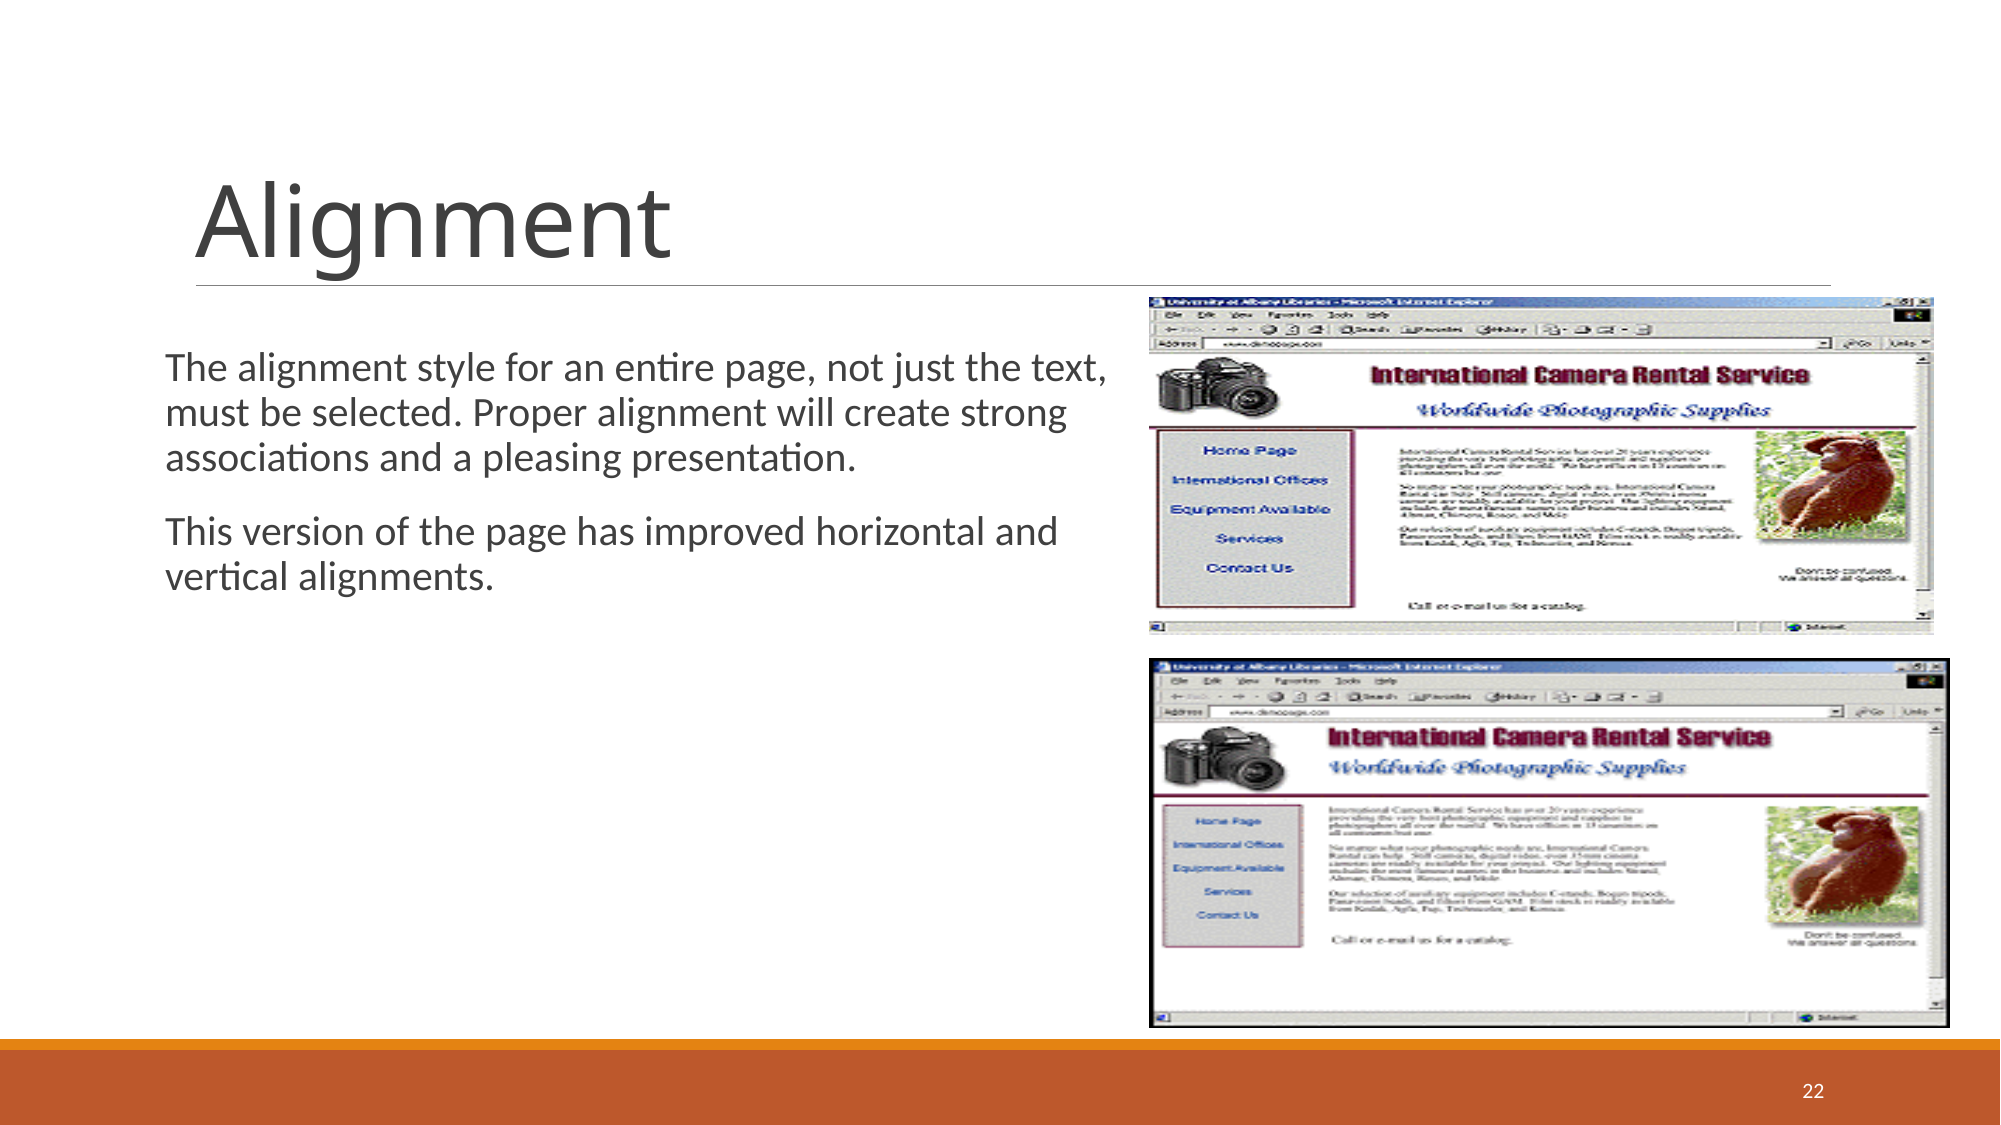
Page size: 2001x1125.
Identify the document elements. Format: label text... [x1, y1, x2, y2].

picture [1149, 296, 1934, 636]
slide_number 22 [1624, 1059, 1840, 1120]
picture [1149, 658, 1951, 1028]
title Alignment [180, 47, 1830, 285]
list The alignment style for an entire page, not just the text, must be selected. Proper alignment will create strong associations and a pleasing presentation. This version of the page has improved horizontal and vertical alignments. [150, 337, 1184, 1013]
